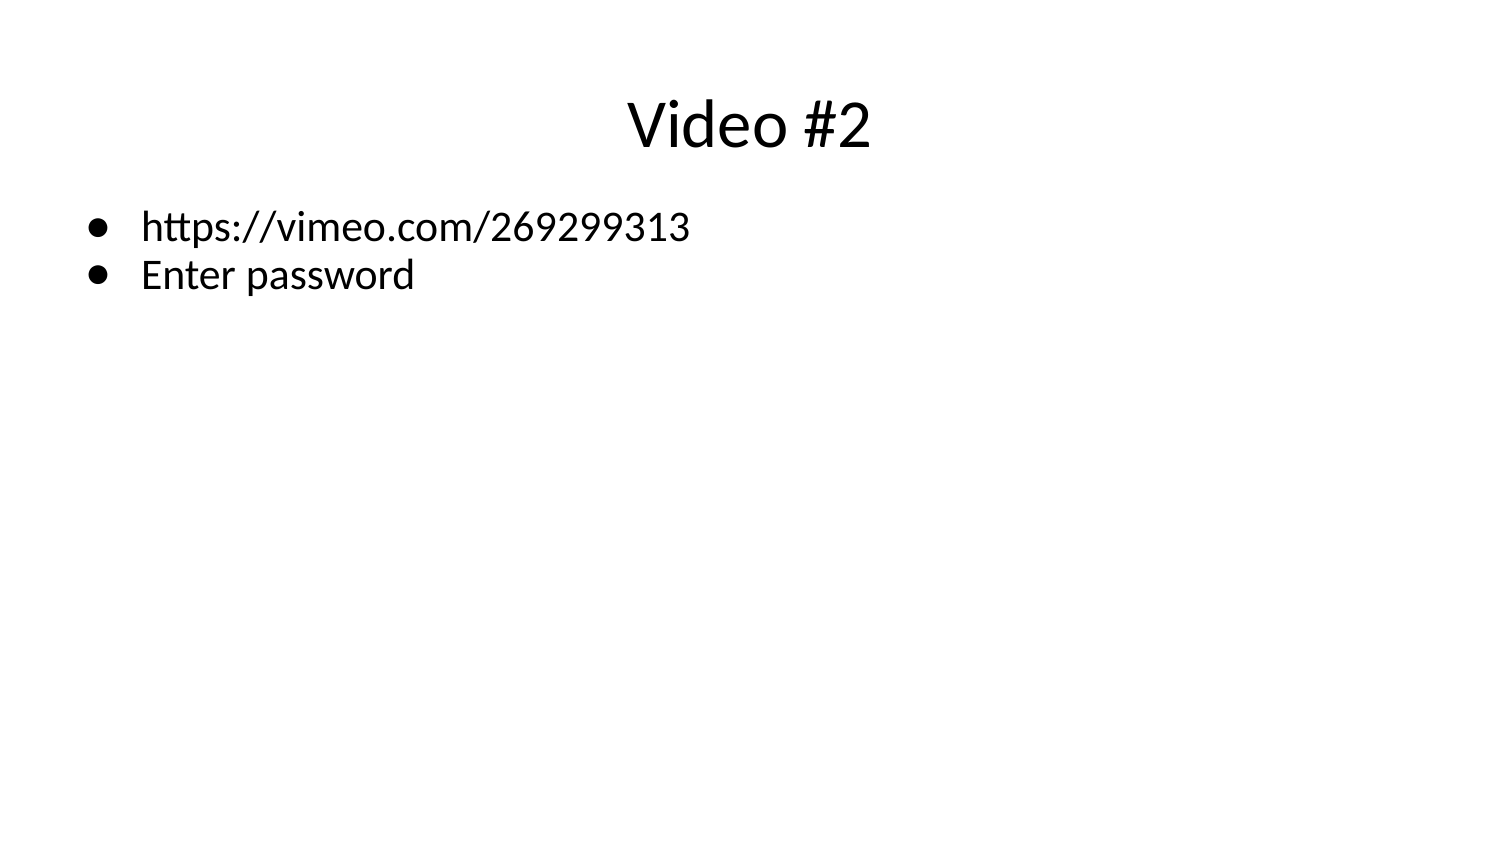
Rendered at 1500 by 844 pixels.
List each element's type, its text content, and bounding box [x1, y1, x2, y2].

title Video #2 [51, 72, 1449, 167]
list https://vimeo.com/269299313 Enter password [51, 189, 1449, 750]
